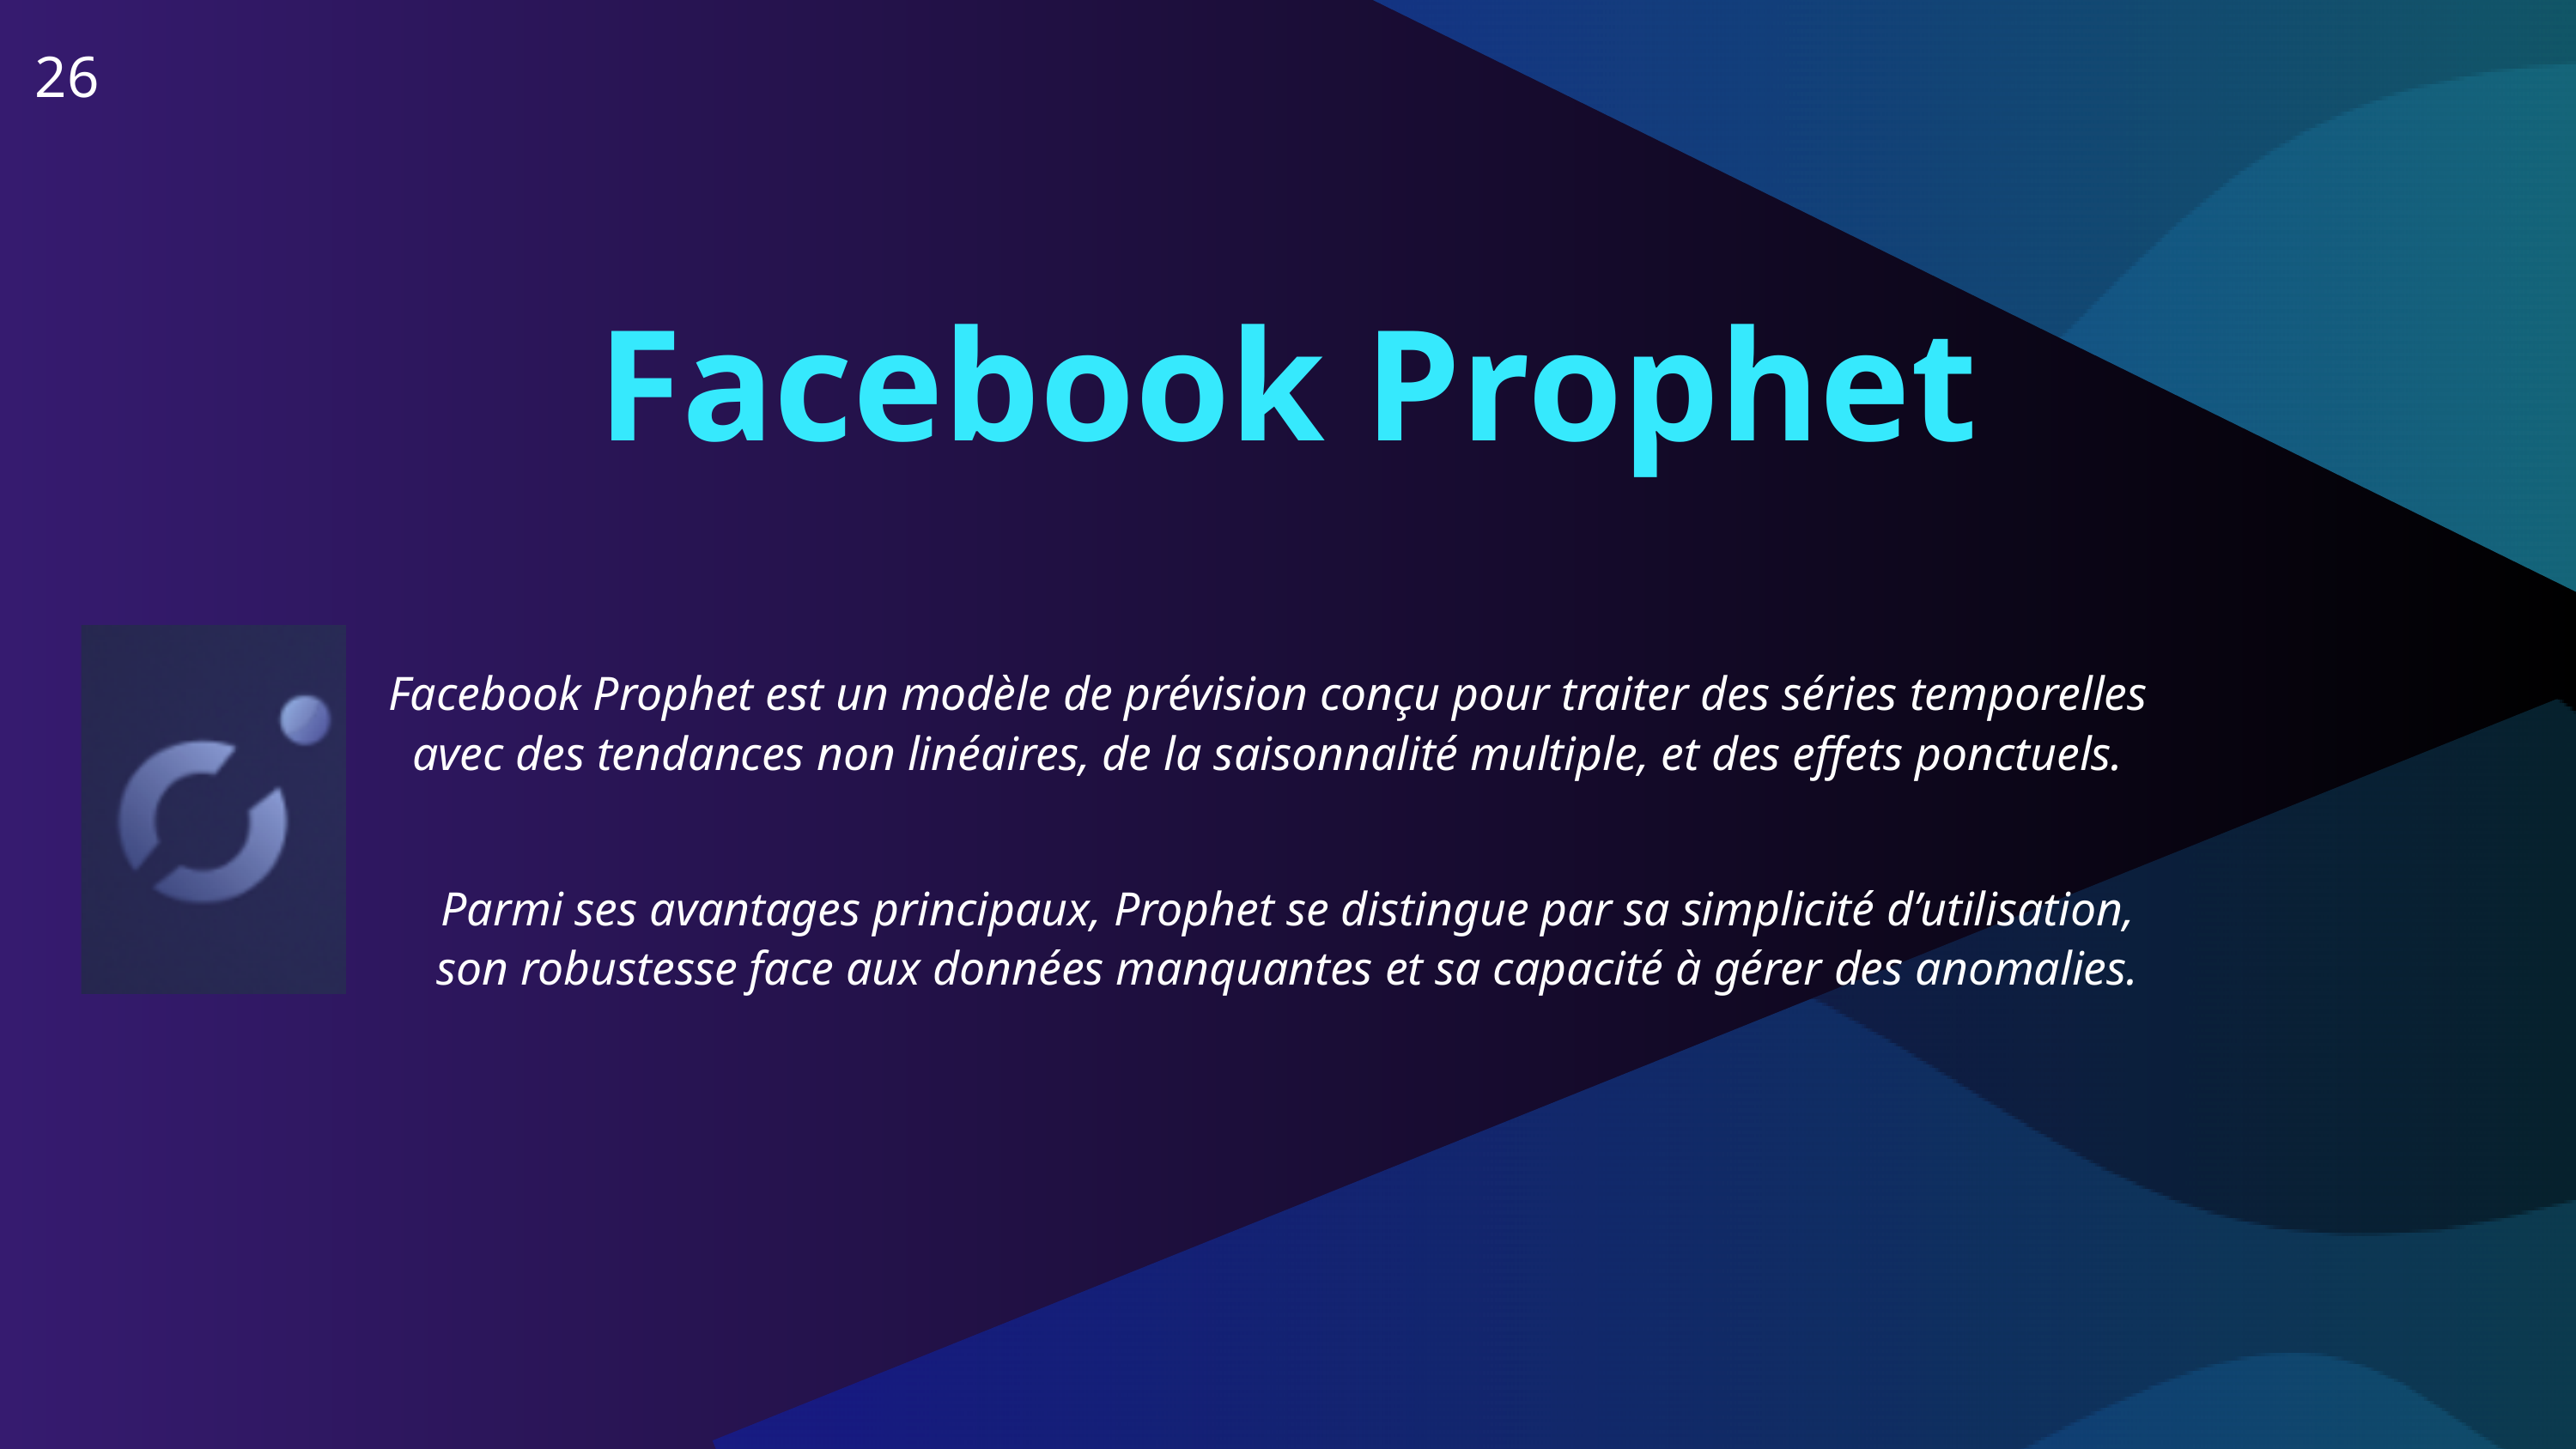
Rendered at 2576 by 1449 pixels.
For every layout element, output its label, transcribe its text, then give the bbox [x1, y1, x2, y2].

text_box [1372, 0, 2576, 592]
text_box Facebook Prophet [586, 325, 1990, 472]
text_box [712, 691, 2576, 1449]
text_box Parmi ses avantages principaux, Prophet se distingue par sa simplicité d’utilisation, son robustesse face aux données manquantes et sa capacité à gérer des anomalies. [407, 875, 2169, 995]
text_box [81, 625, 346, 994]
text_box 26 [34, 35, 186, 109]
text_box Facebook Prophet est un modèle de prévision conçu pour traiter des séries temporelles avec des tendances non linéaires, de la saisonnalité multiple, et des effets ponctuels. [387, 660, 2149, 779]
